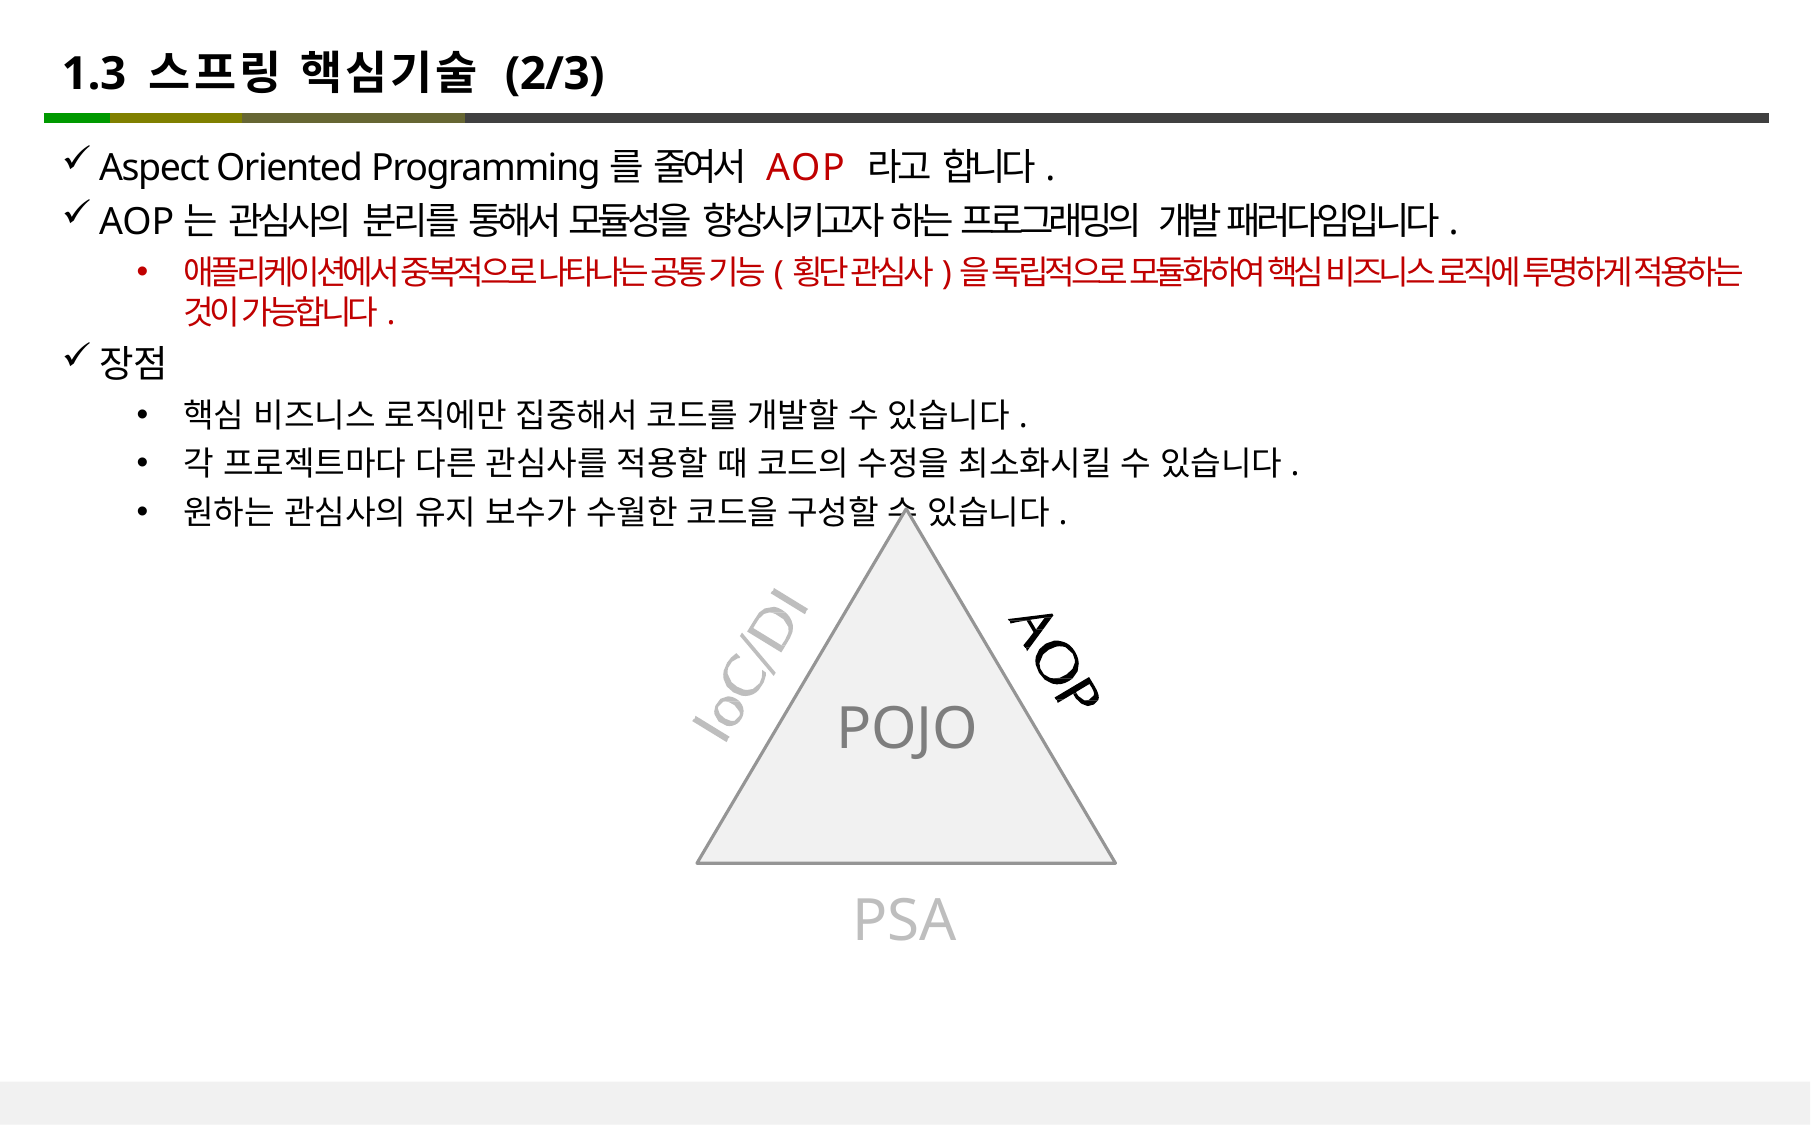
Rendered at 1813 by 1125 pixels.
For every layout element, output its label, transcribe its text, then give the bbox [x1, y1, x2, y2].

text_box [739, 632, 776, 676]
text_box [1054, 677, 1099, 707]
text_box [1007, 613, 1054, 652]
text_box [714, 696, 744, 727]
text_box 1.3 스프링 핵심기술 (2/3) Aspect Oriented Programming를 줄여서 AOP 라고 합니다. AOP는 관심사의 분리를 통해서 모듈성을 향상시키고자 하는 프로그래밍의 개발 패러다임입니다. 애플리케이션에서 중복적으로 나타나는 공통 기능(횡단 관심사)을 독립적으로 모듈화하여 핵심 비즈니스 로직에 투명하게 적용하는 것이 가능합니다. 장점 핵심 비즈니스 로직에만 집중해서 코드를 개발할 수 있습니다. 각 프로젝트마다 다른 관심사를 적용할 때 코드의 수정을 최소화시킬 수 있습니다. 원하는 관심사의 유지 보수가 수월한 코드을 구성할 수 있습니다. [59, 41, 1744, 532]
text_box [723, 653, 766, 697]
text_box [770, 587, 809, 615]
text_box [747, 606, 793, 653]
text_box [692, 715, 730, 743]
text_box [1035, 640, 1079, 685]
text_box [696, 508, 1116, 864]
text_box POJO PSA [830, 671, 998, 953]
